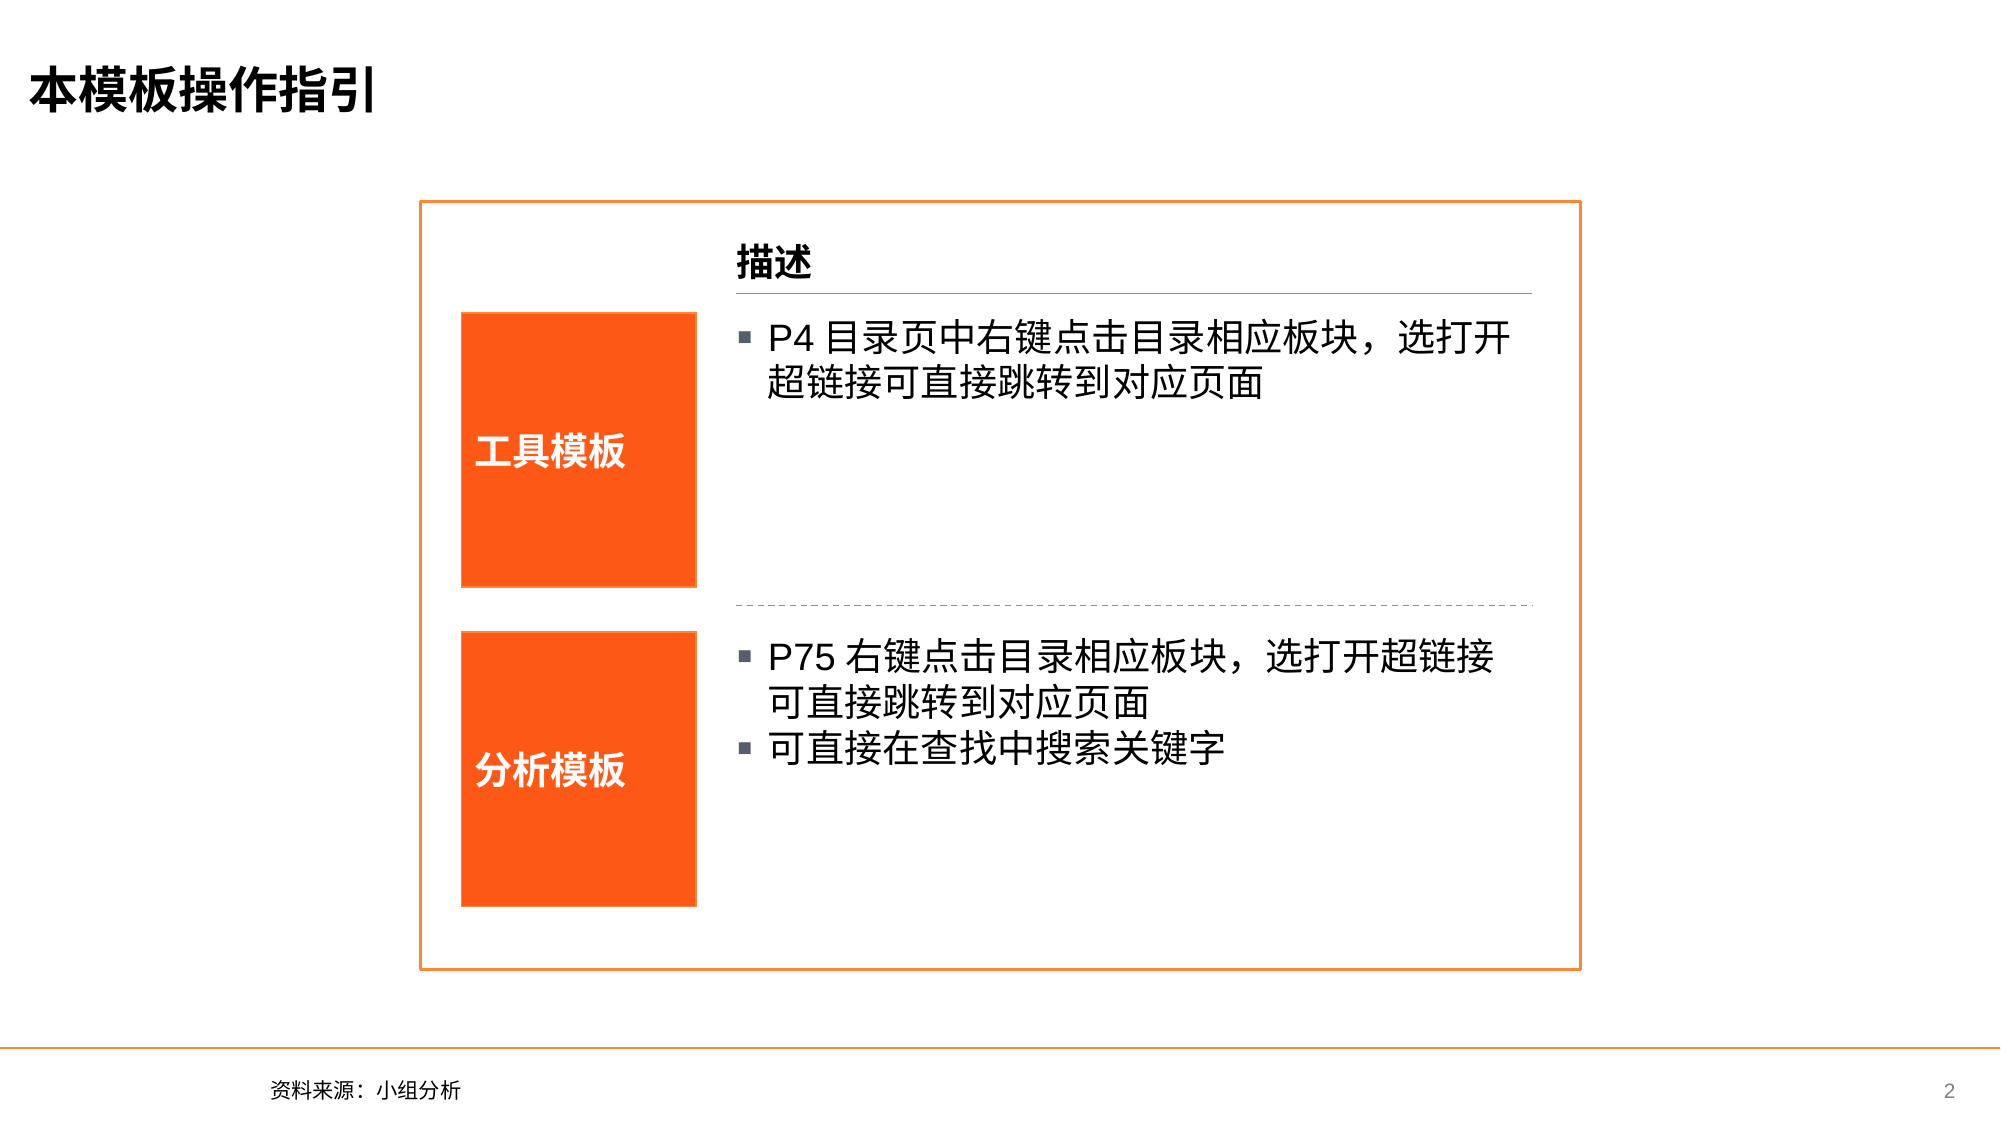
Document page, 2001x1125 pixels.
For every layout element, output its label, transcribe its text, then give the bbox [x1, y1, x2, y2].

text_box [461, 631, 1533, 907]
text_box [461, 312, 1533, 588]
text_box 资料来源：小组分析 [269, 1077, 1419, 1103]
text_box 本模板操作指引 [28, 29, 1822, 148]
text_box 描述 [736, 238, 1400, 285]
text_box [420, 201, 1582, 970]
